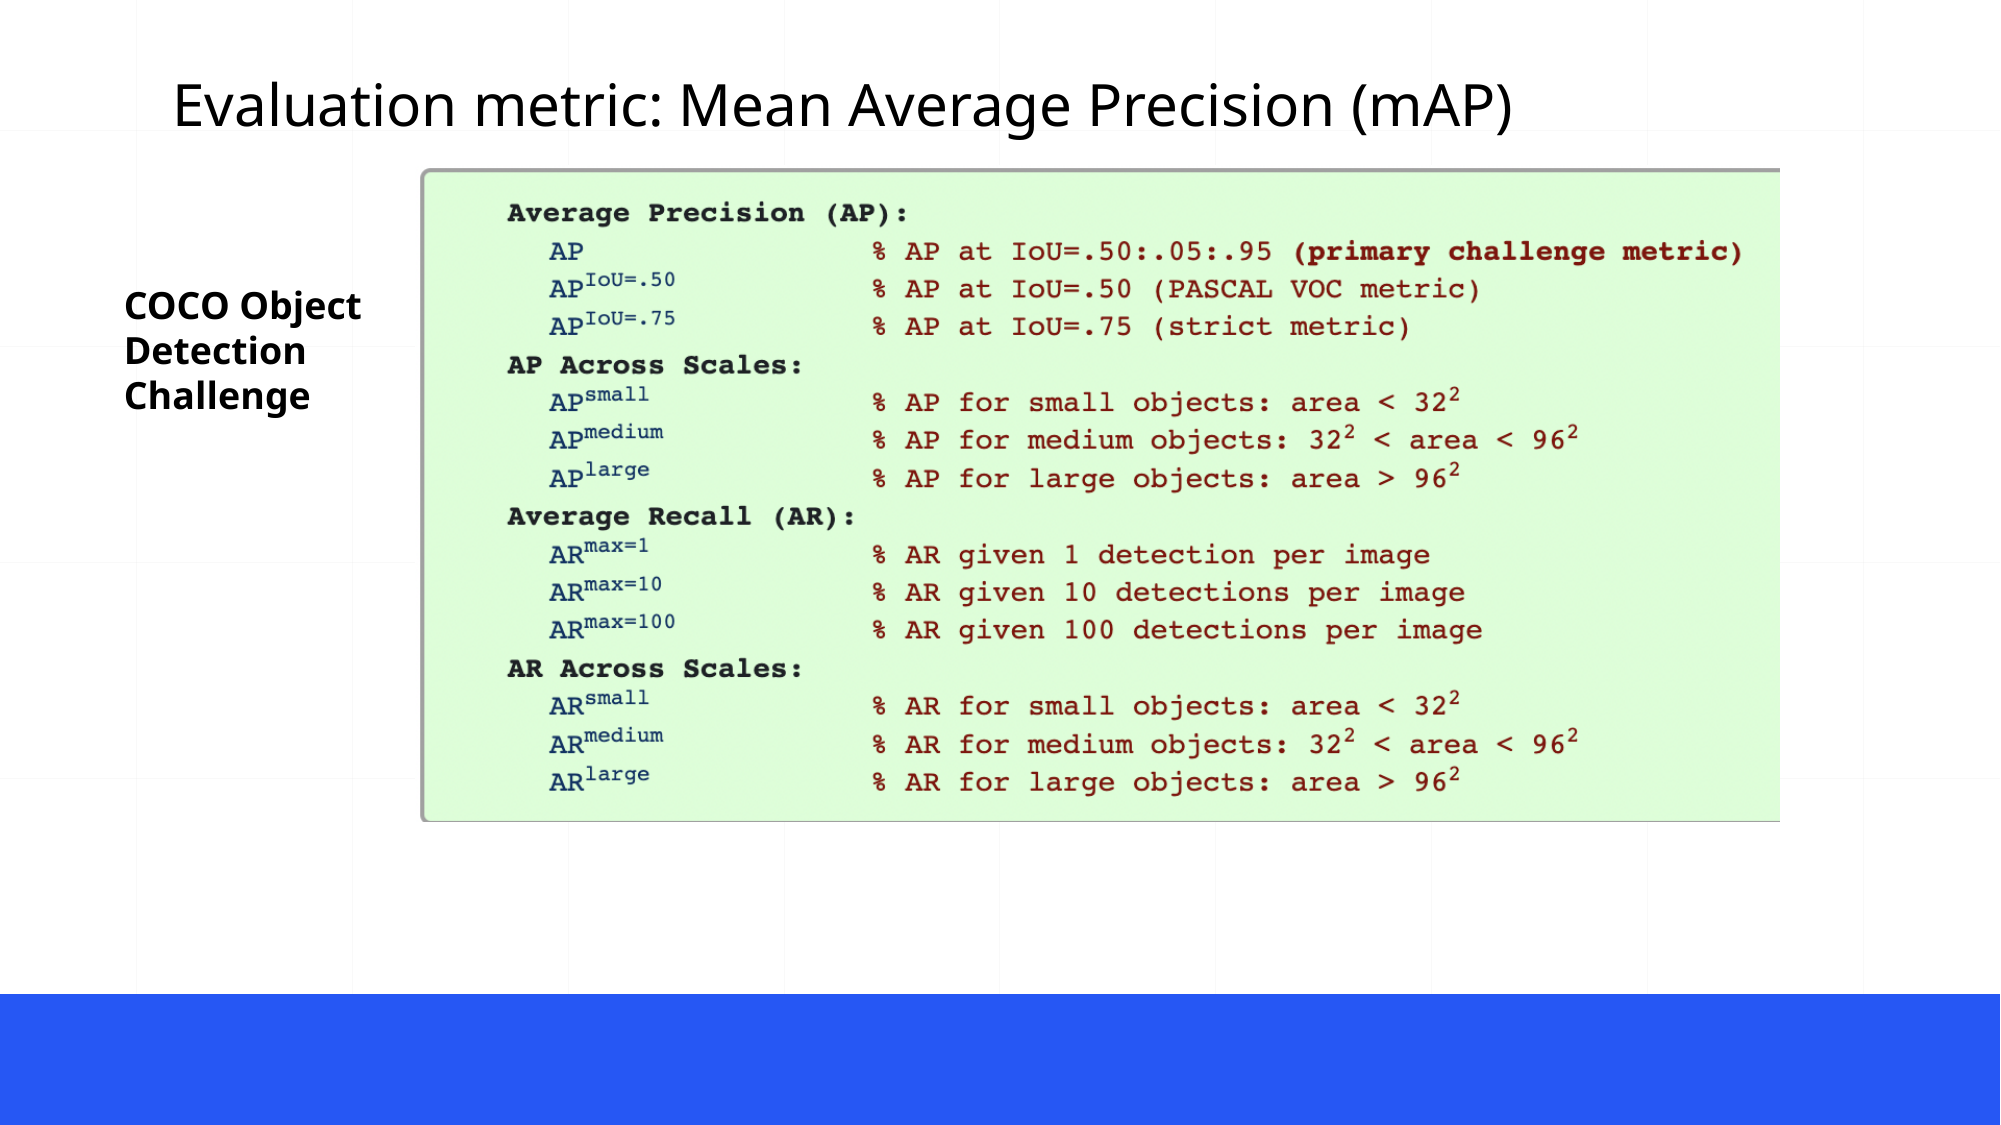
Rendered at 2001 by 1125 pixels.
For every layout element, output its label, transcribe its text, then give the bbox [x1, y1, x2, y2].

text_box Evaluation metric: Mean Average Precision (mAP) [157, 61, 1810, 146]
text_box COCO Object Detection Challenge [109, 274, 415, 425]
picture [415, 165, 1781, 822]
